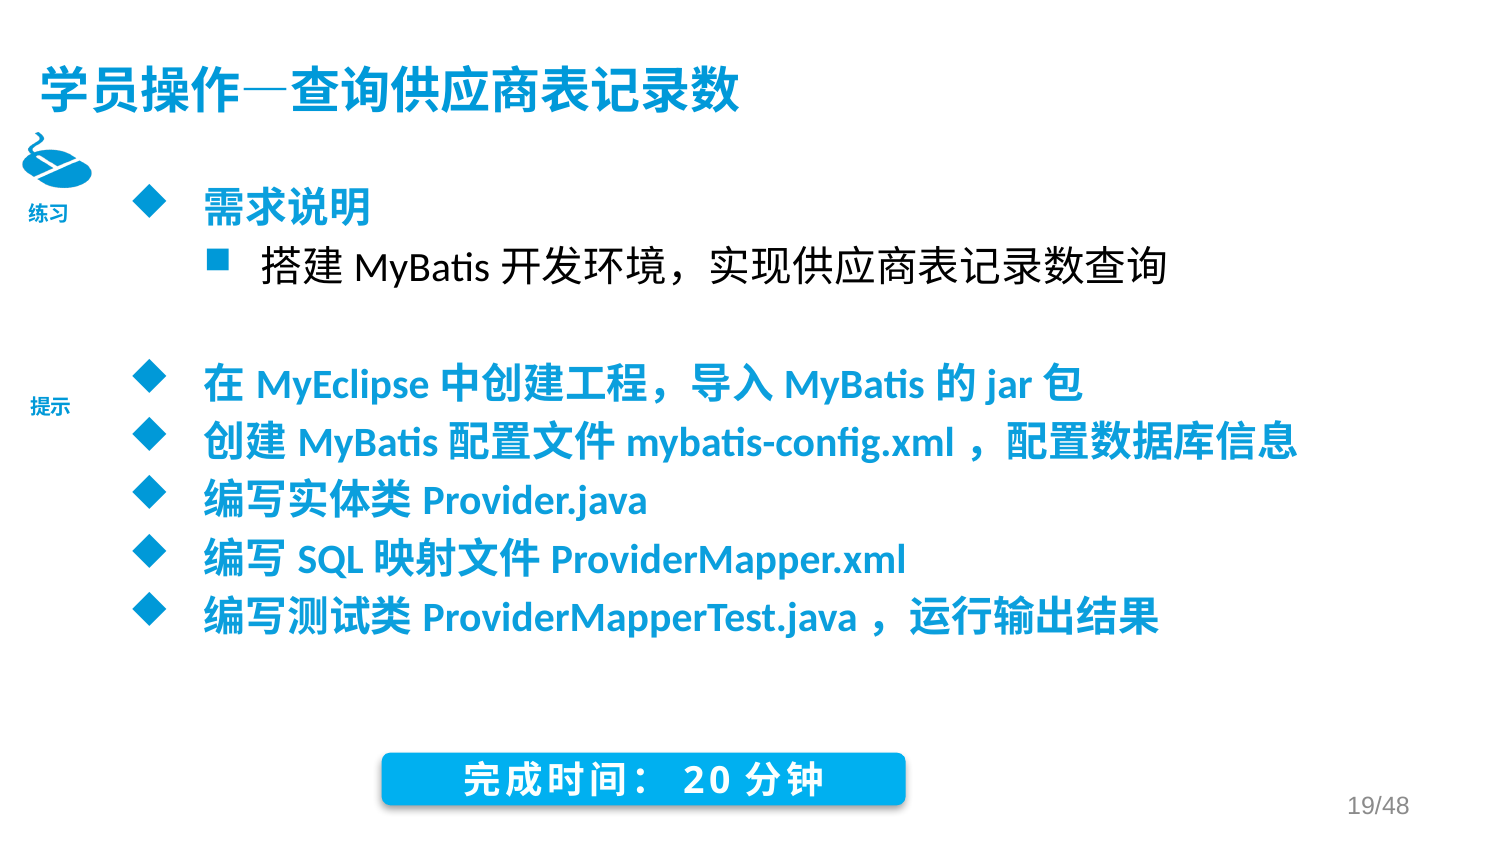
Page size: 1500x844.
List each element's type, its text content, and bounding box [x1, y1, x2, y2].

list 需求说明 搭建MyBatis开发环境，实现供应商表记录数查询 在MyEclipse中创建工程，导入MyBatis的jar包 创建MyBatis配置文件mybatis-config.xml，配置数据库信息 编写实体类Provider.java 编写SQL映射文件ProviderMapper.xml 编写测试类ProviderMapperTest.java，运行输出结果 [113, 173, 1448, 821]
title 学员操作—查询供应商表记录数 [39, 33, 1383, 151]
slide_number /48 [1074, 782, 1425, 828]
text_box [0, 130, 116, 234]
text_box 完成时间：20分钟 [378, 749, 909, 809]
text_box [0, 315, 113, 444]
